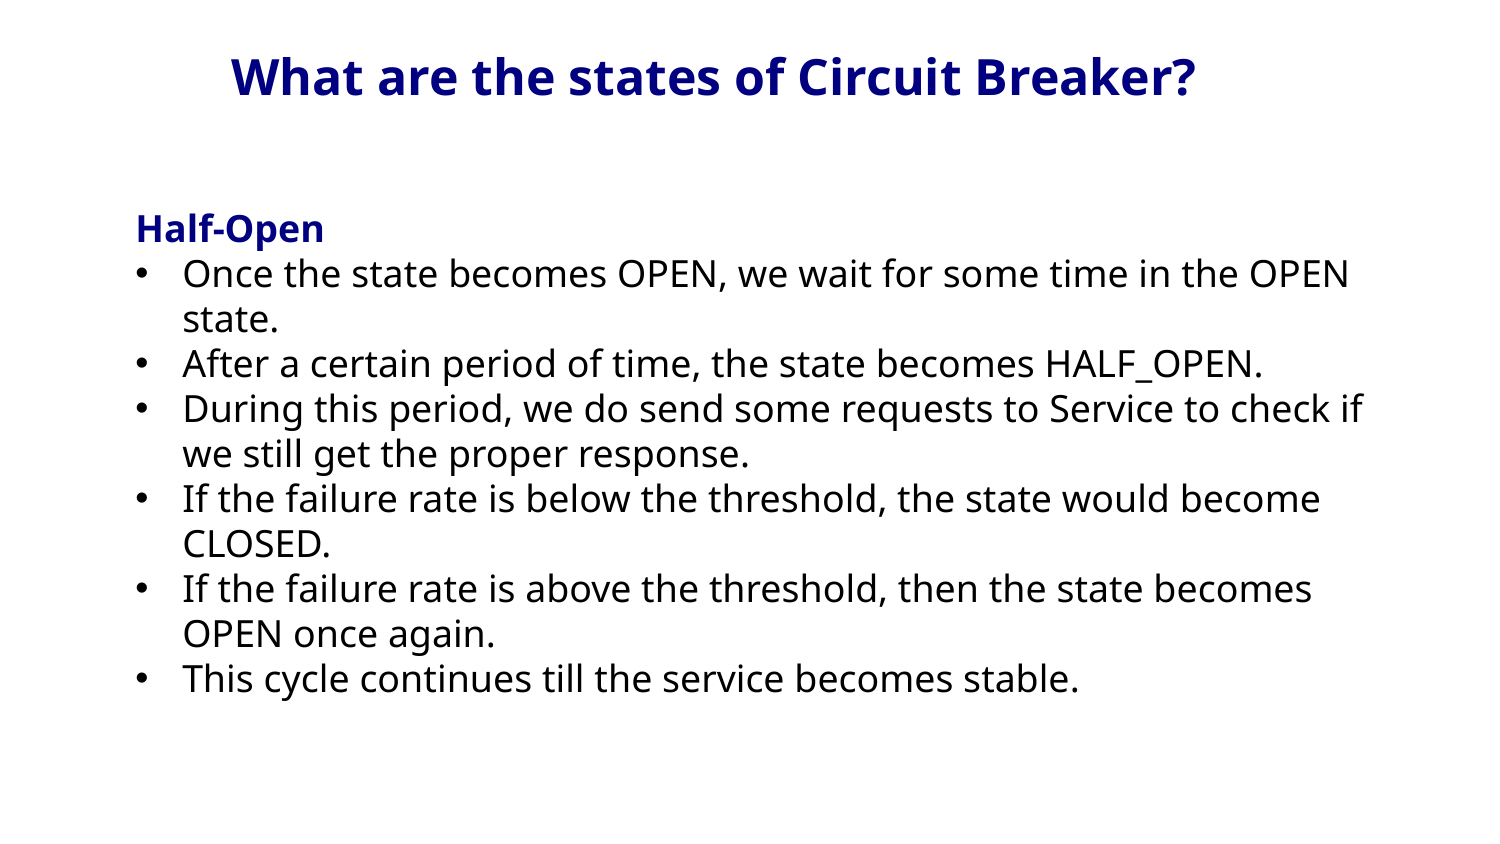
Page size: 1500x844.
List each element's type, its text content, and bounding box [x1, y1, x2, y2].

text_box Half-Open Once the state becomes OPEN, we wait for some time in the OPEN state. After a certain period of time, the state becomes HALF_OPEN. During this period, we do send some requests to Service to check if we still get the proper response. If the failure rate is below the threshold, the state would become CLOSED. If the failure rate is above the threshold, then the state becomes OPEN once again. This cycle continues till the service becomes stable. [120, 197, 1380, 708]
text_box What are the states of Circuit Breaker? [155, 37, 1273, 113]
